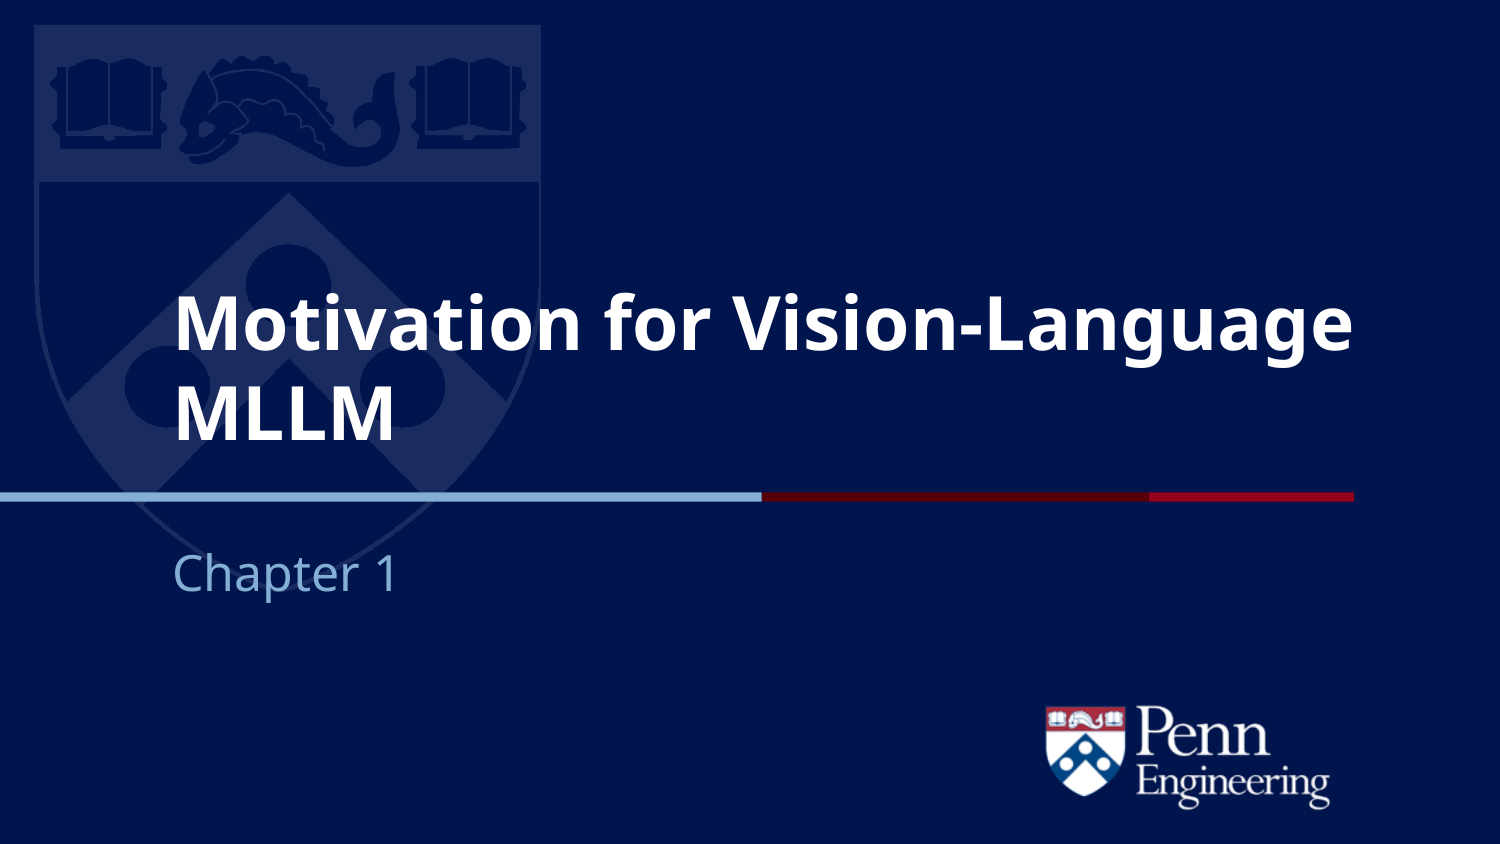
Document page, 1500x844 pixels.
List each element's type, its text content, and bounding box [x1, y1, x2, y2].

title Motivation for Vision-Language MLLM [157, 176, 1371, 463]
subtitle Chapter 1 [157, 534, 1371, 642]
picture [1041, 704, 1332, 812]
